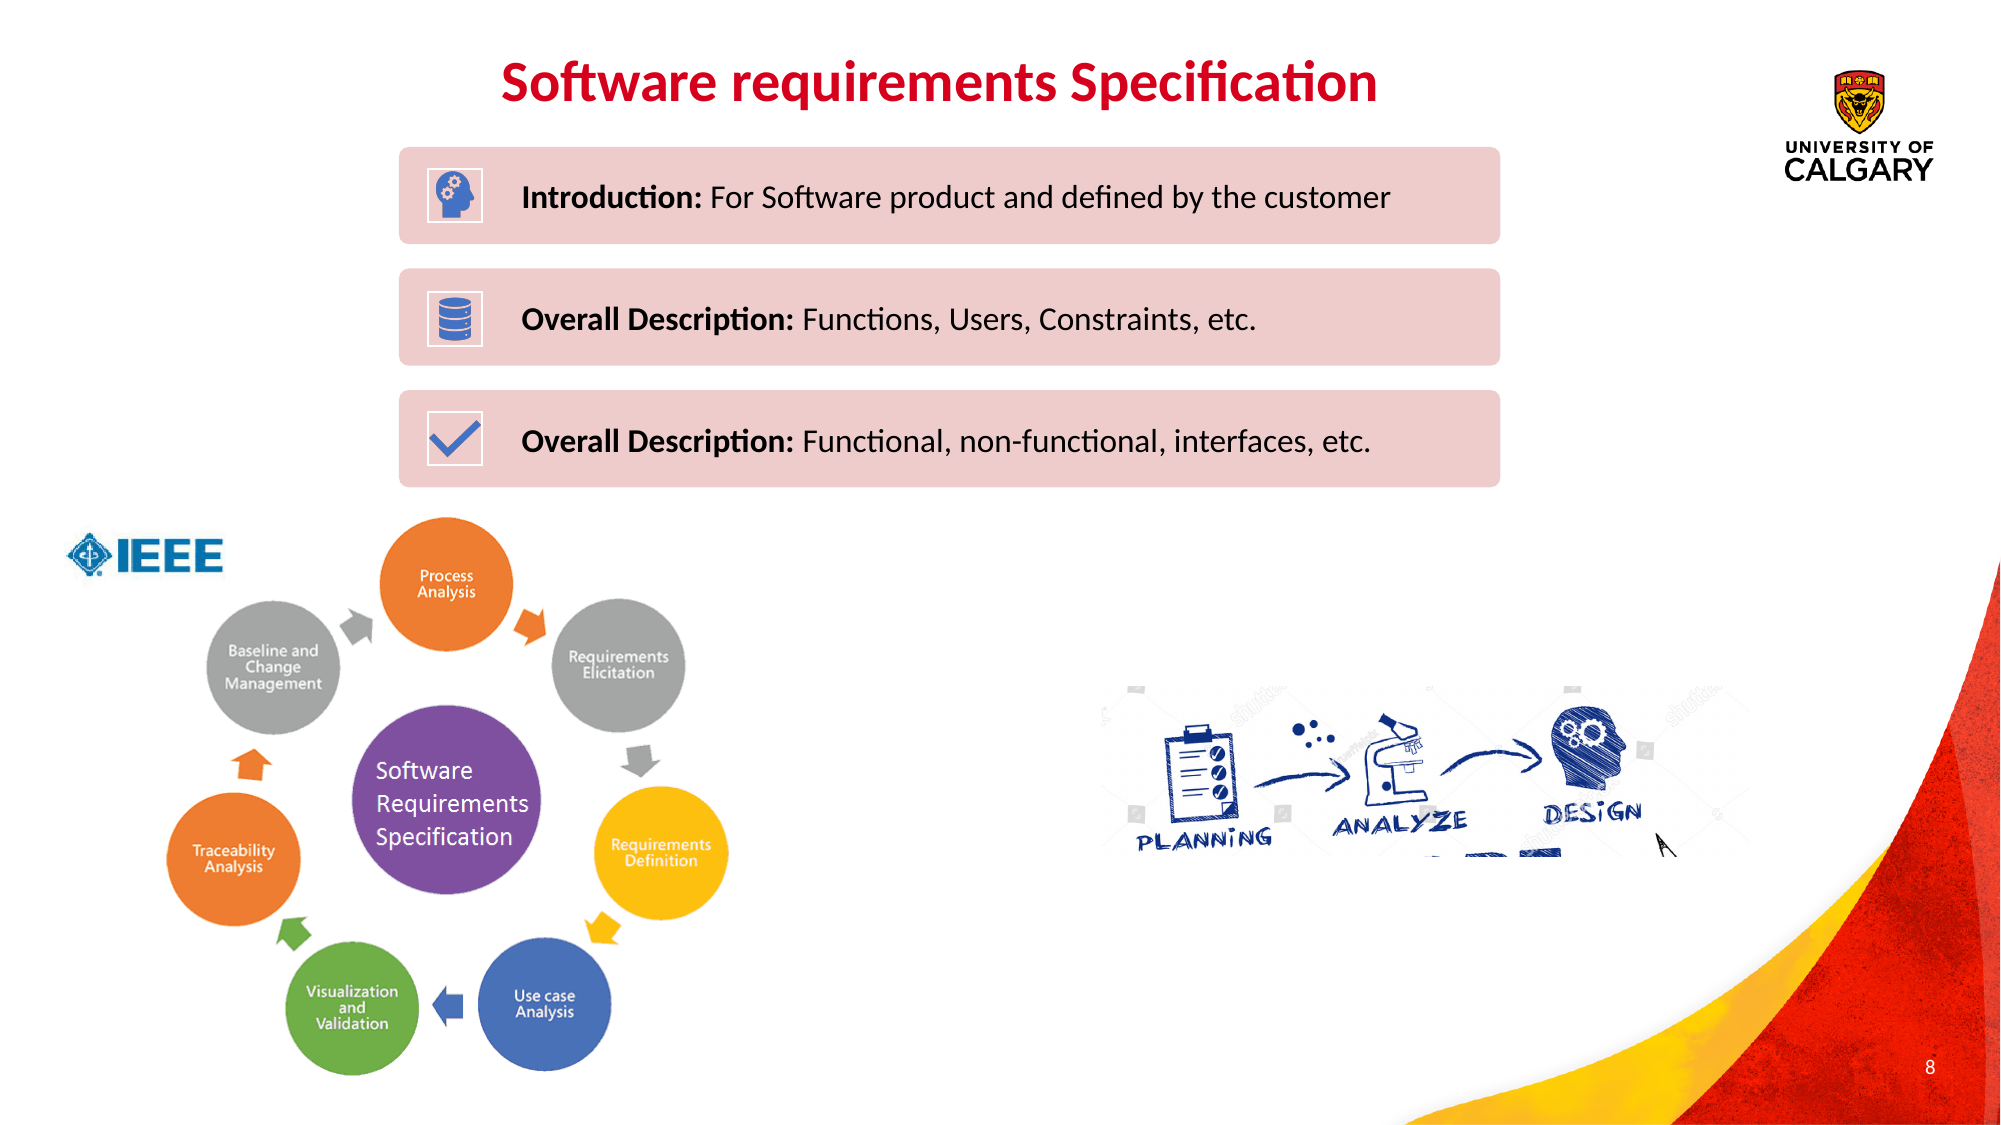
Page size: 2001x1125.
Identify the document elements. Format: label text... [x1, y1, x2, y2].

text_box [398, 268, 1501, 366]
picture [0, 0, 2001, 1125]
title Software requirements Specification [427, 19, 1454, 127]
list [64, 511, 847, 1082]
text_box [398, 390, 1501, 488]
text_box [398, 146, 1501, 245]
slide_number 8 [1500, 1046, 1951, 1107]
